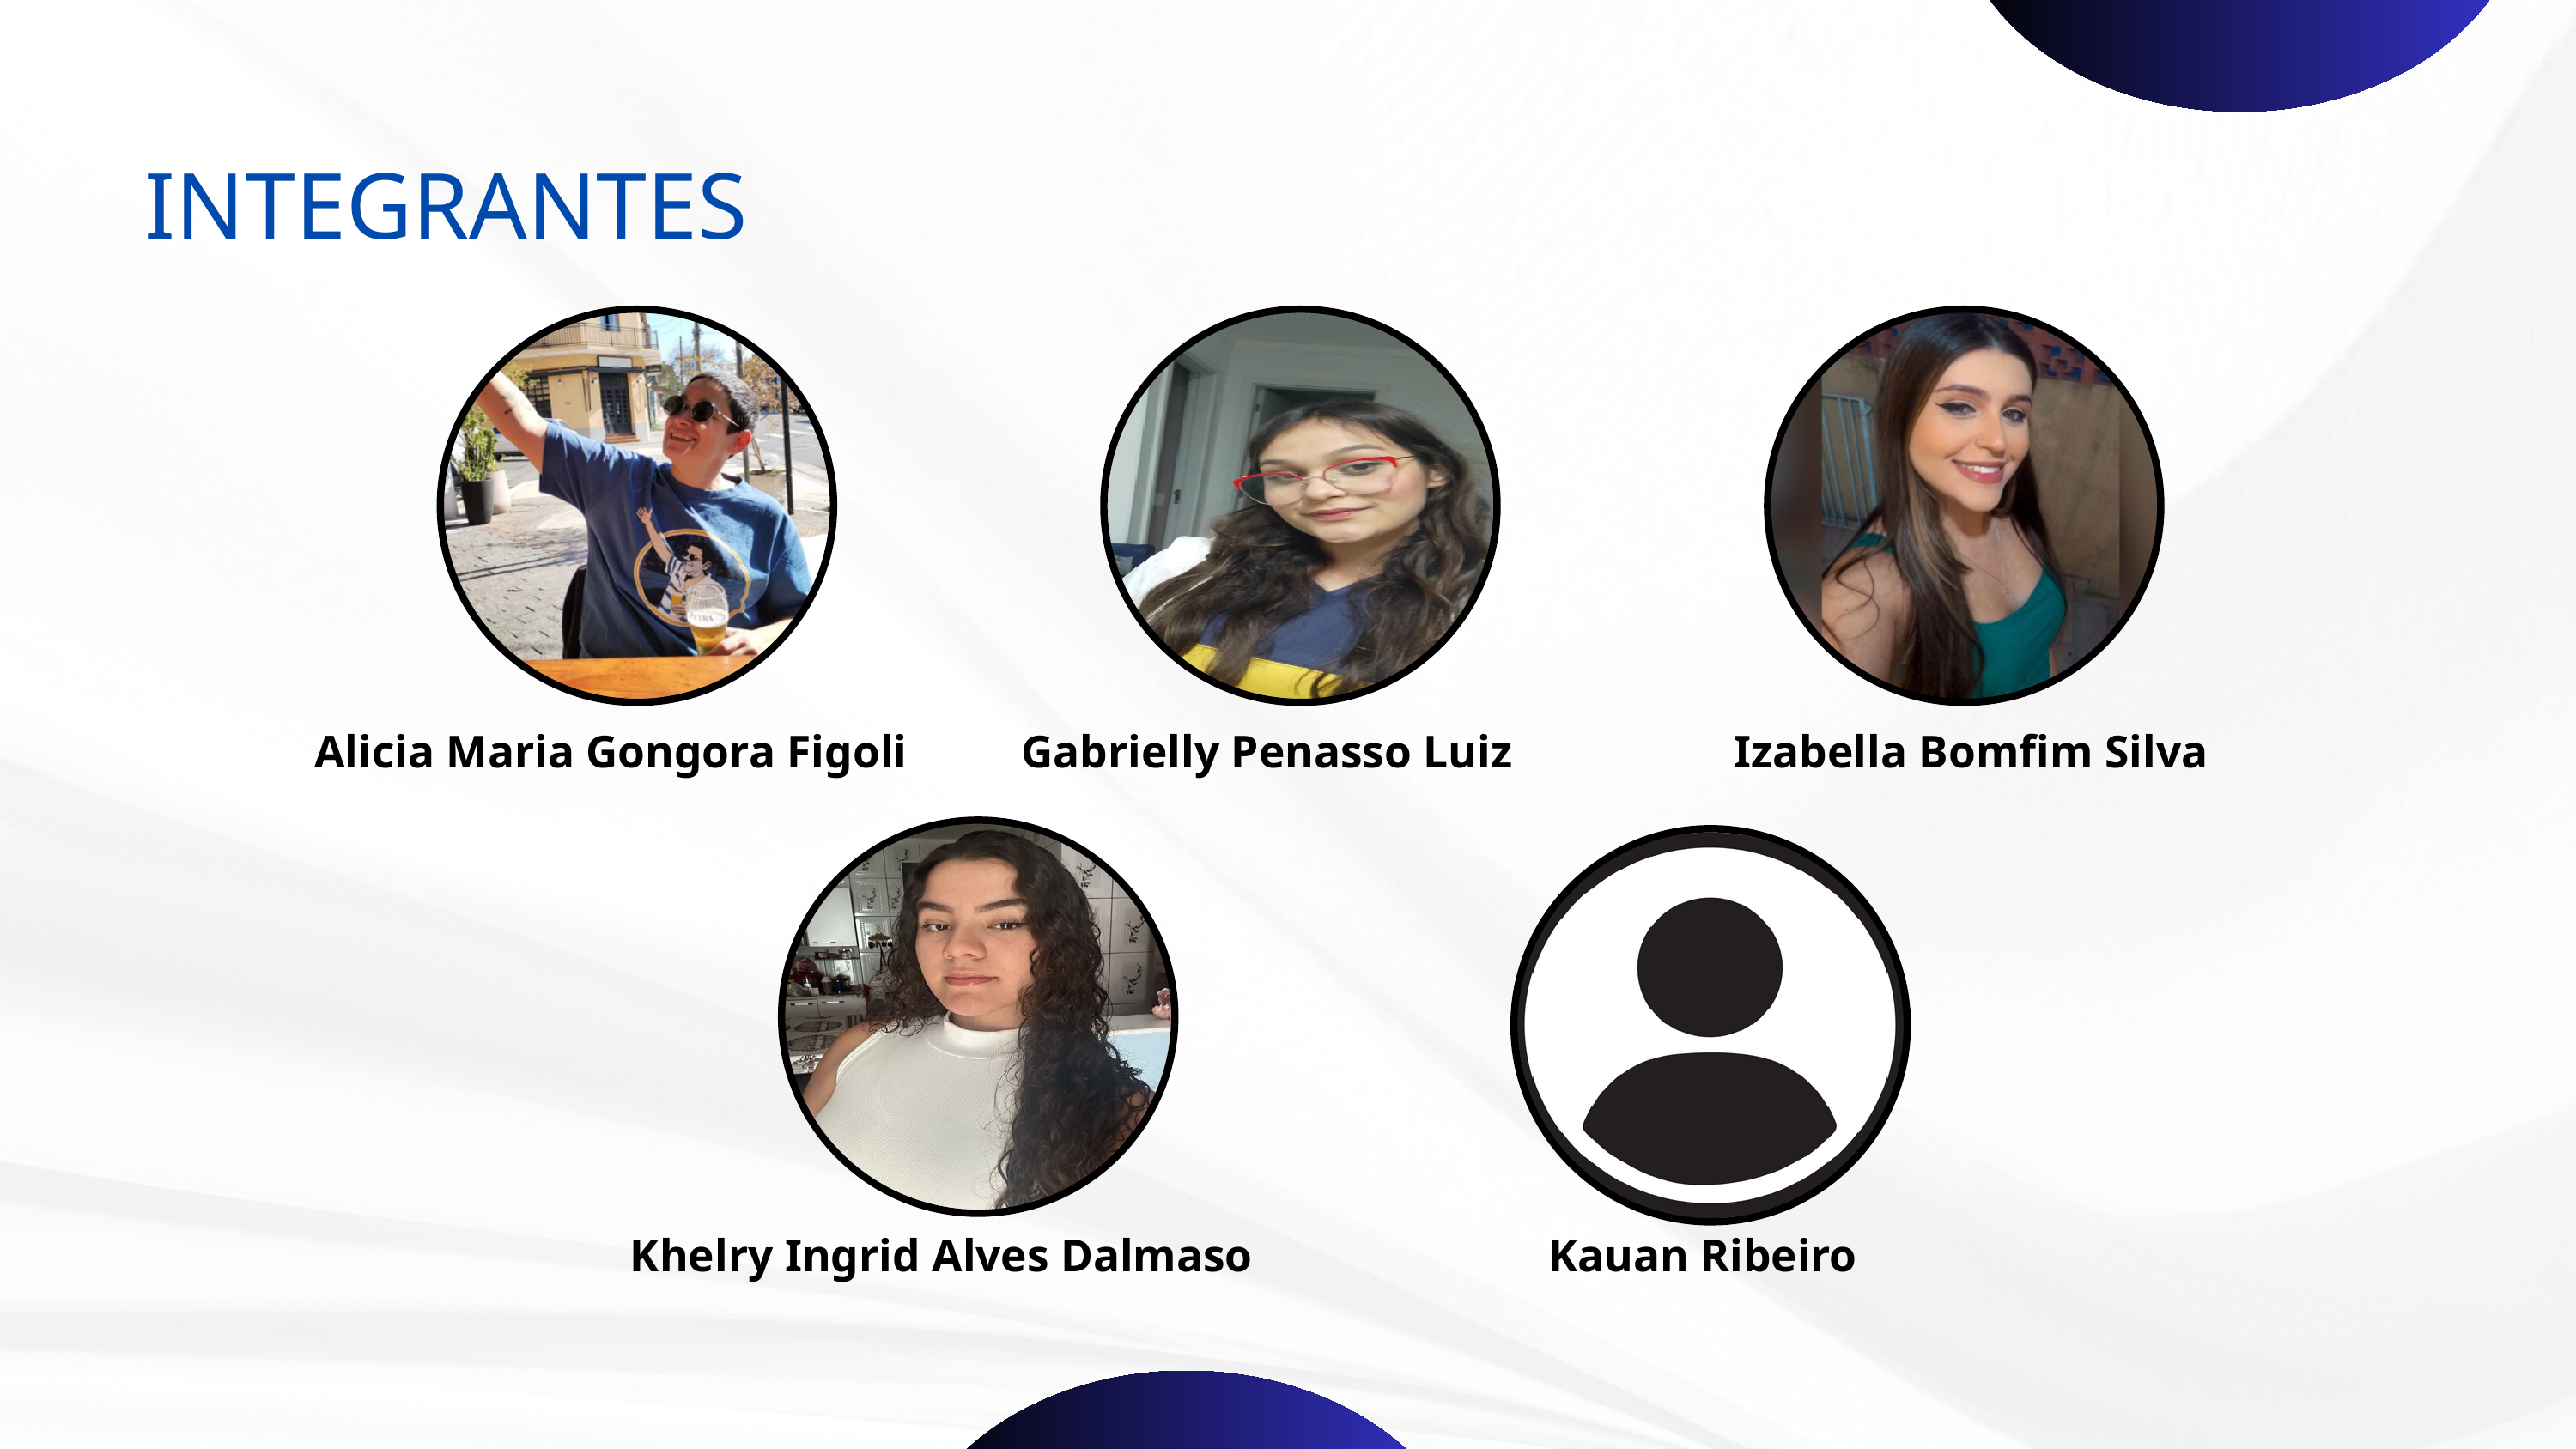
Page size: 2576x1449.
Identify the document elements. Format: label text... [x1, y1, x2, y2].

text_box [1759, 300, 2170, 711]
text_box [773, 812, 1184, 1222]
text_box Kauan Ribeiro [1548, 1237, 1895, 1281]
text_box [1953, 0, 2525, 112]
text_box Khelry Ingrid Alves Dalmaso [629, 1218, 1327, 1281]
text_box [1095, 300, 1506, 711]
text_box INTEGRANTES [144, 130, 842, 258]
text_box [900, 1370, 1473, 1449]
text_box Izabella Bomfim Silva [1734, 714, 2262, 778]
text_box [0, 0, 2576, 1449]
text_box Gabrielly Penasso Luiz [1021, 715, 1549, 778]
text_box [431, 300, 842, 711]
text_box Alicia Maria Gongora Figoli [314, 715, 928, 778]
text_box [1505, 820, 1917, 1230]
